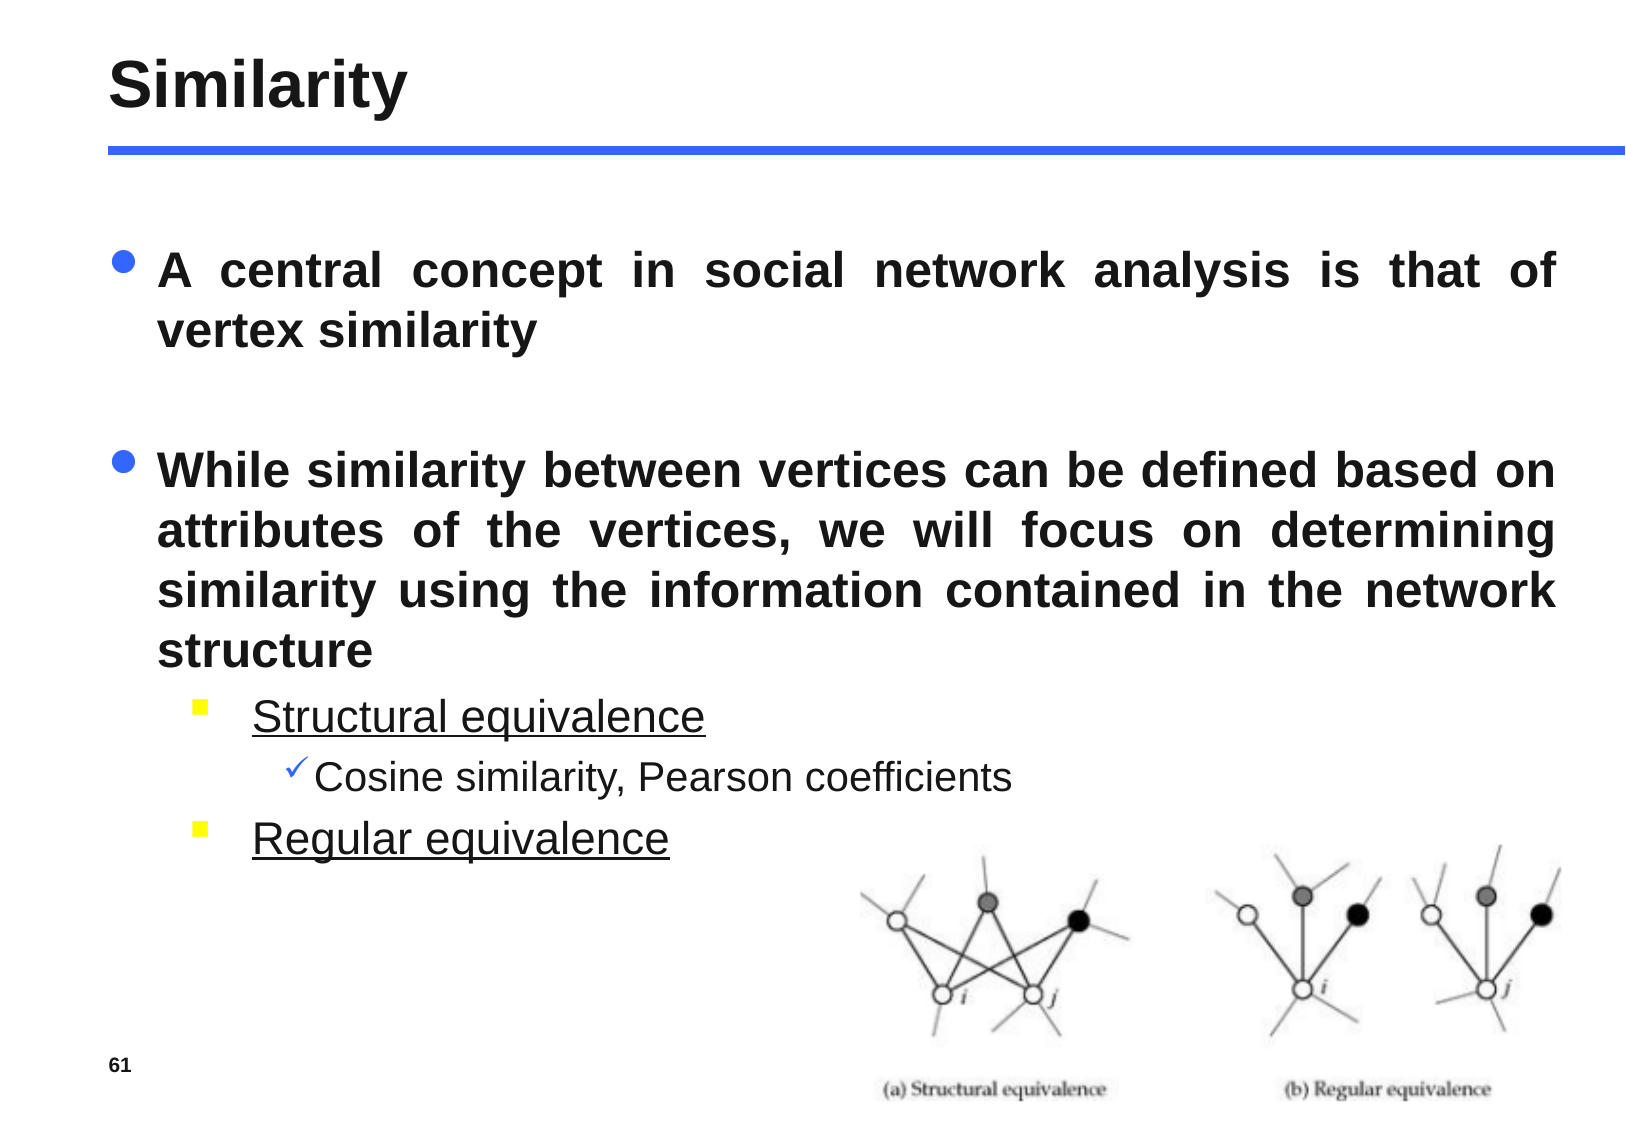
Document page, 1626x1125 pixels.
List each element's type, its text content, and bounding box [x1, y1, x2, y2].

title Similarity [108, 30, 1558, 131]
list A central concept in social network analysis is that of vertex similarity While similarity between vertices can be defined based on attributes of the vertices, we will focus on determining similarity using the information contained in the network structure Structural equivalence Cosine similarity, Pearson coefficients Regular equivalence [108, 237, 1558, 975]
slide_number 61 [108, 1051, 188, 1077]
picture [762, 826, 1625, 1110]
